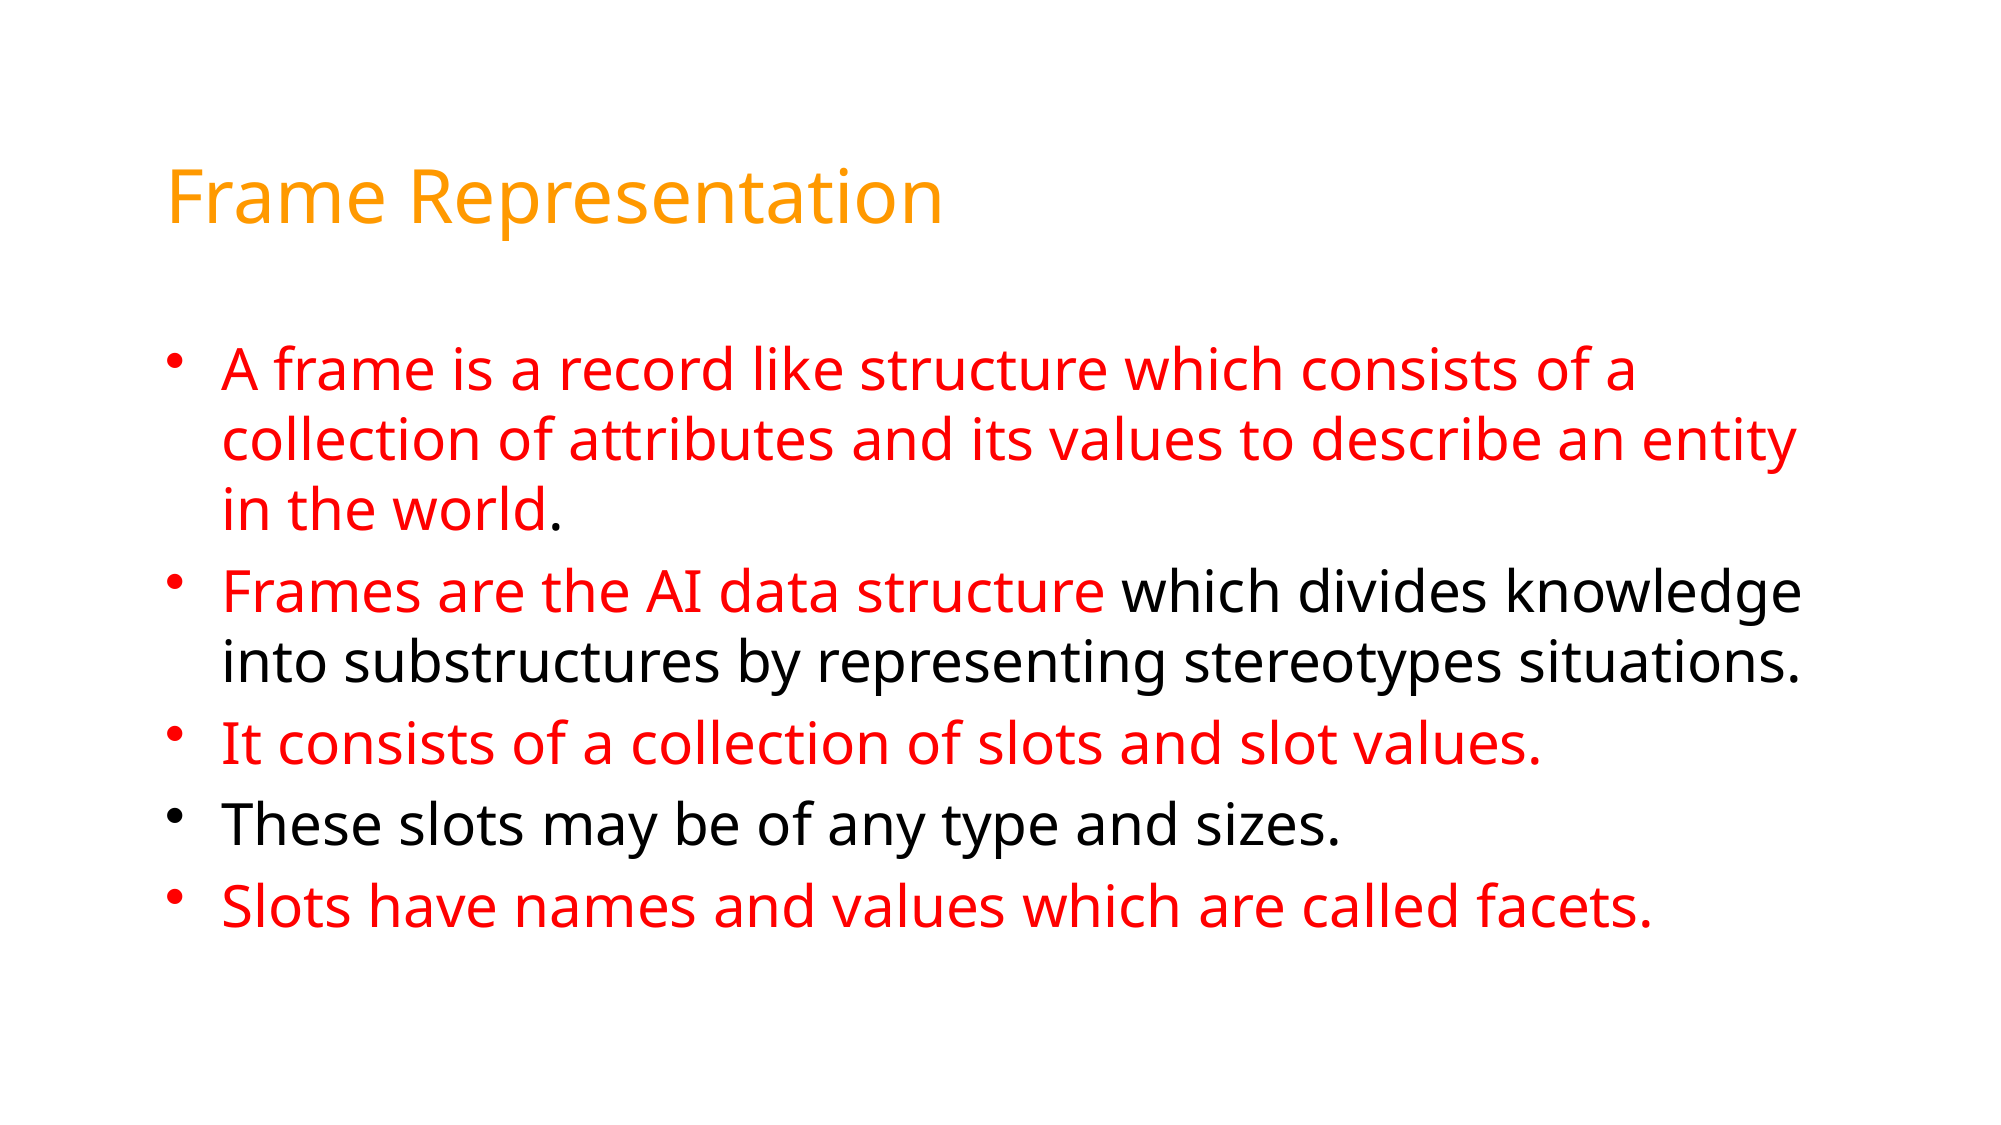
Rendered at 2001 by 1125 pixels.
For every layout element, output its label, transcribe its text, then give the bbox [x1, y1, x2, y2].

list A frame is a record like structure which consists of a collection of attributes and its values to describe an entity in the world. Frames are the AI data structure which divides knowledge into substructures by representing stereotypes situations. It consists of a collection of slots and slot values. These slots may be of any type and sizes. Slots have names and values which are called facets. [150, 324, 1850, 1000]
title Frame Representation [150, 99, 1850, 288]
